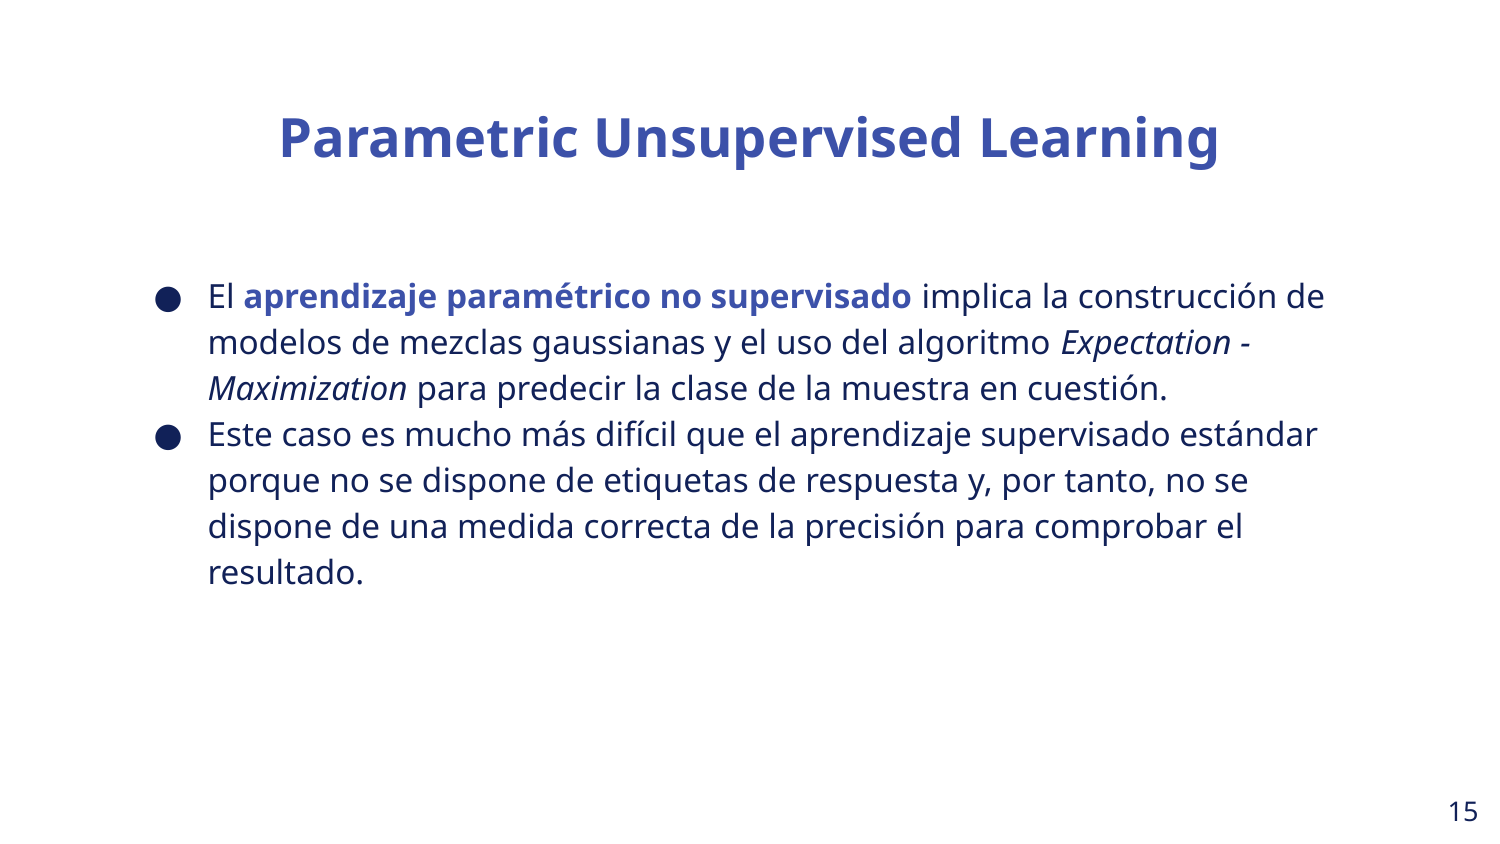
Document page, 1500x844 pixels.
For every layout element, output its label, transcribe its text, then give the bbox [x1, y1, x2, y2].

slide_number ‹#› [1403, 779, 1494, 844]
text_box Parametric Unsupervised Learning [0, 88, 1500, 183]
text_box El aprendizaje paramétrico no supervisado implica la construcción de modelos de mezclas gaussianas y el uso del algoritmo Expectation - Maximization para predecir la clase de la muestra en cuestión. Este caso es mucho más difícil que el aprendizaje supervisado estándar porque no se dispone de etiquetas de respuesta y, por tanto, no se dispone de una medida correcta de la precisión para comprobar el resultado. [117, 254, 1382, 762]
